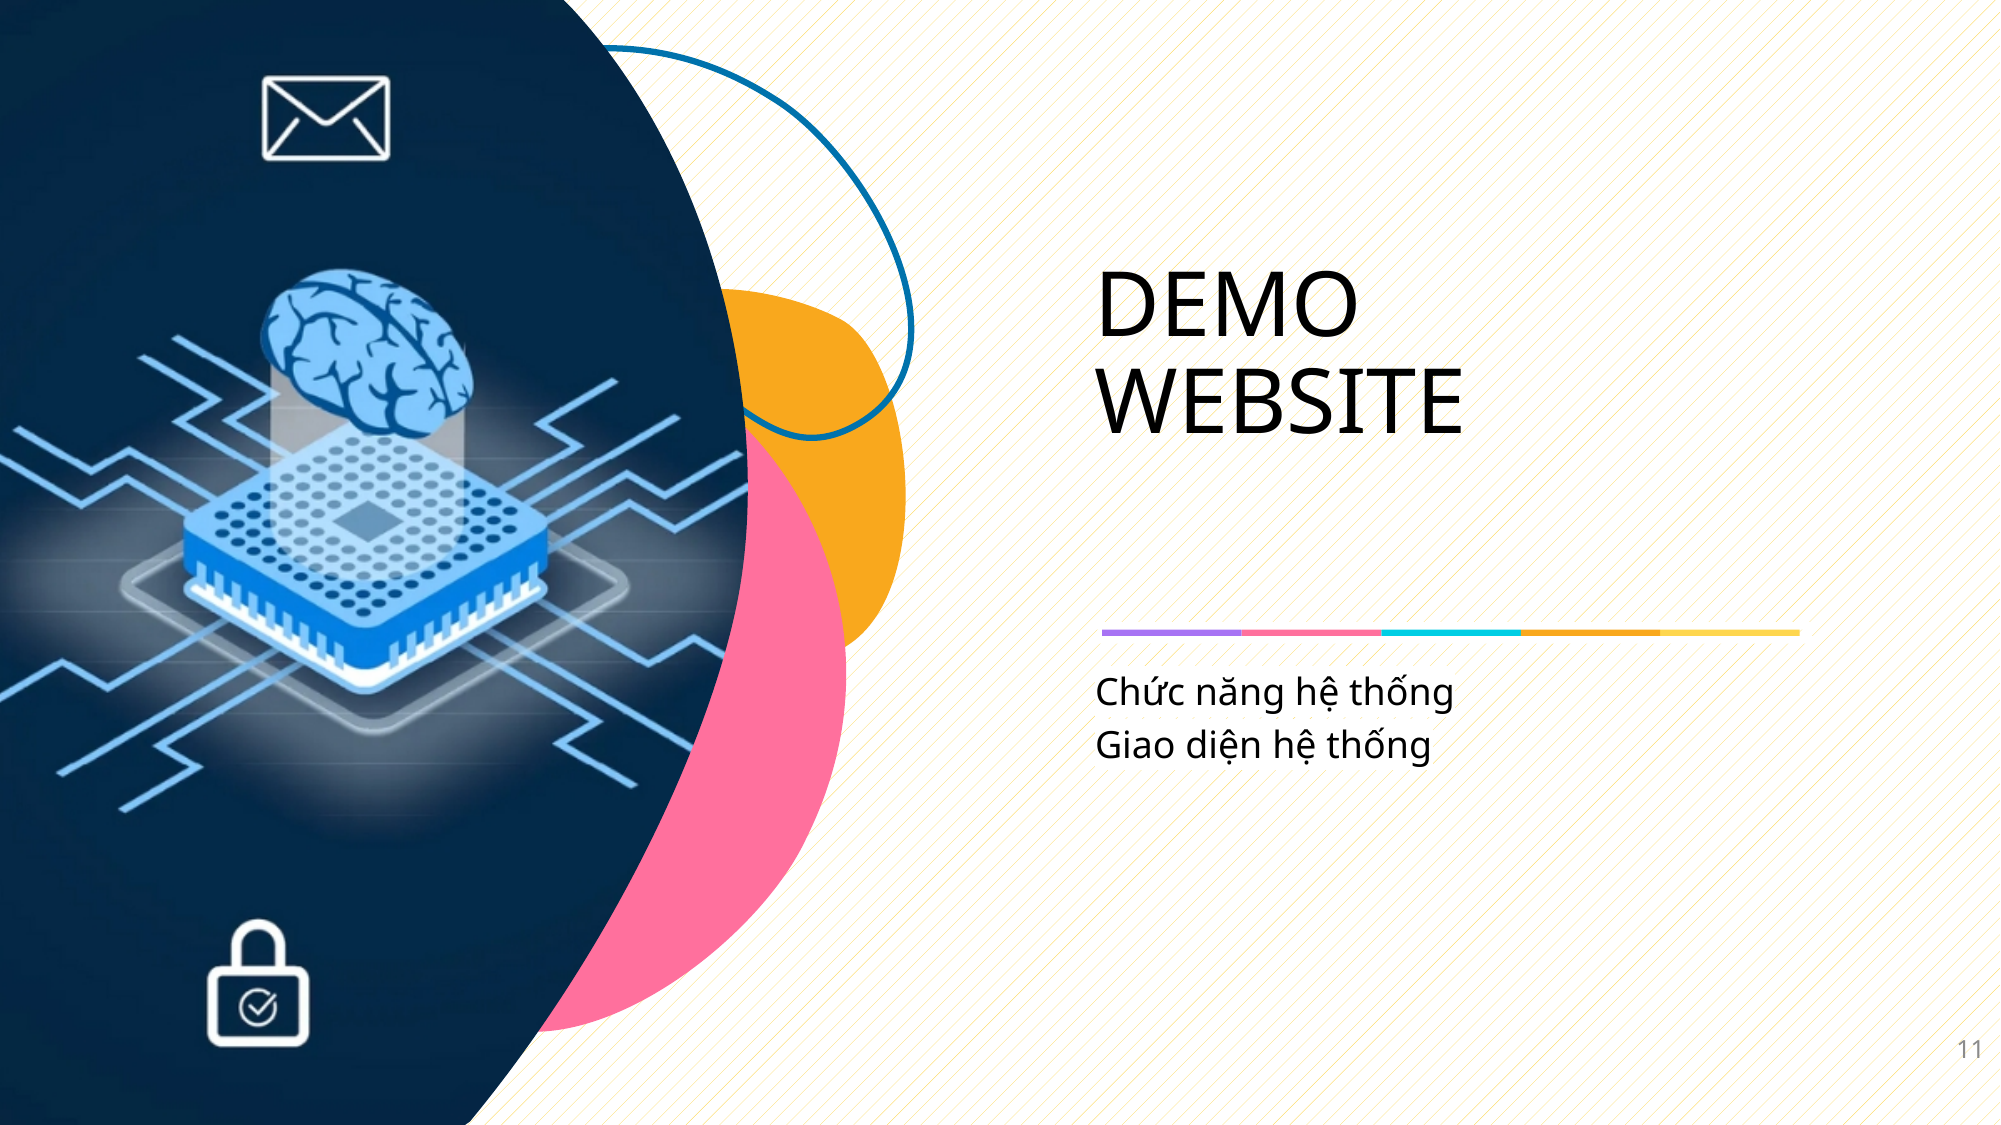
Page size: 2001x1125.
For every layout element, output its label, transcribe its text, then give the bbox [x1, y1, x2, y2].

slide_number 11 [1938, 1022, 2000, 1080]
list Chức năng hệ thống Giao diện hệ thống [1080, 666, 1938, 917]
title DEMO WEBSITE [1079, 250, 1938, 542]
picture [0, 0, 748, 1125]
